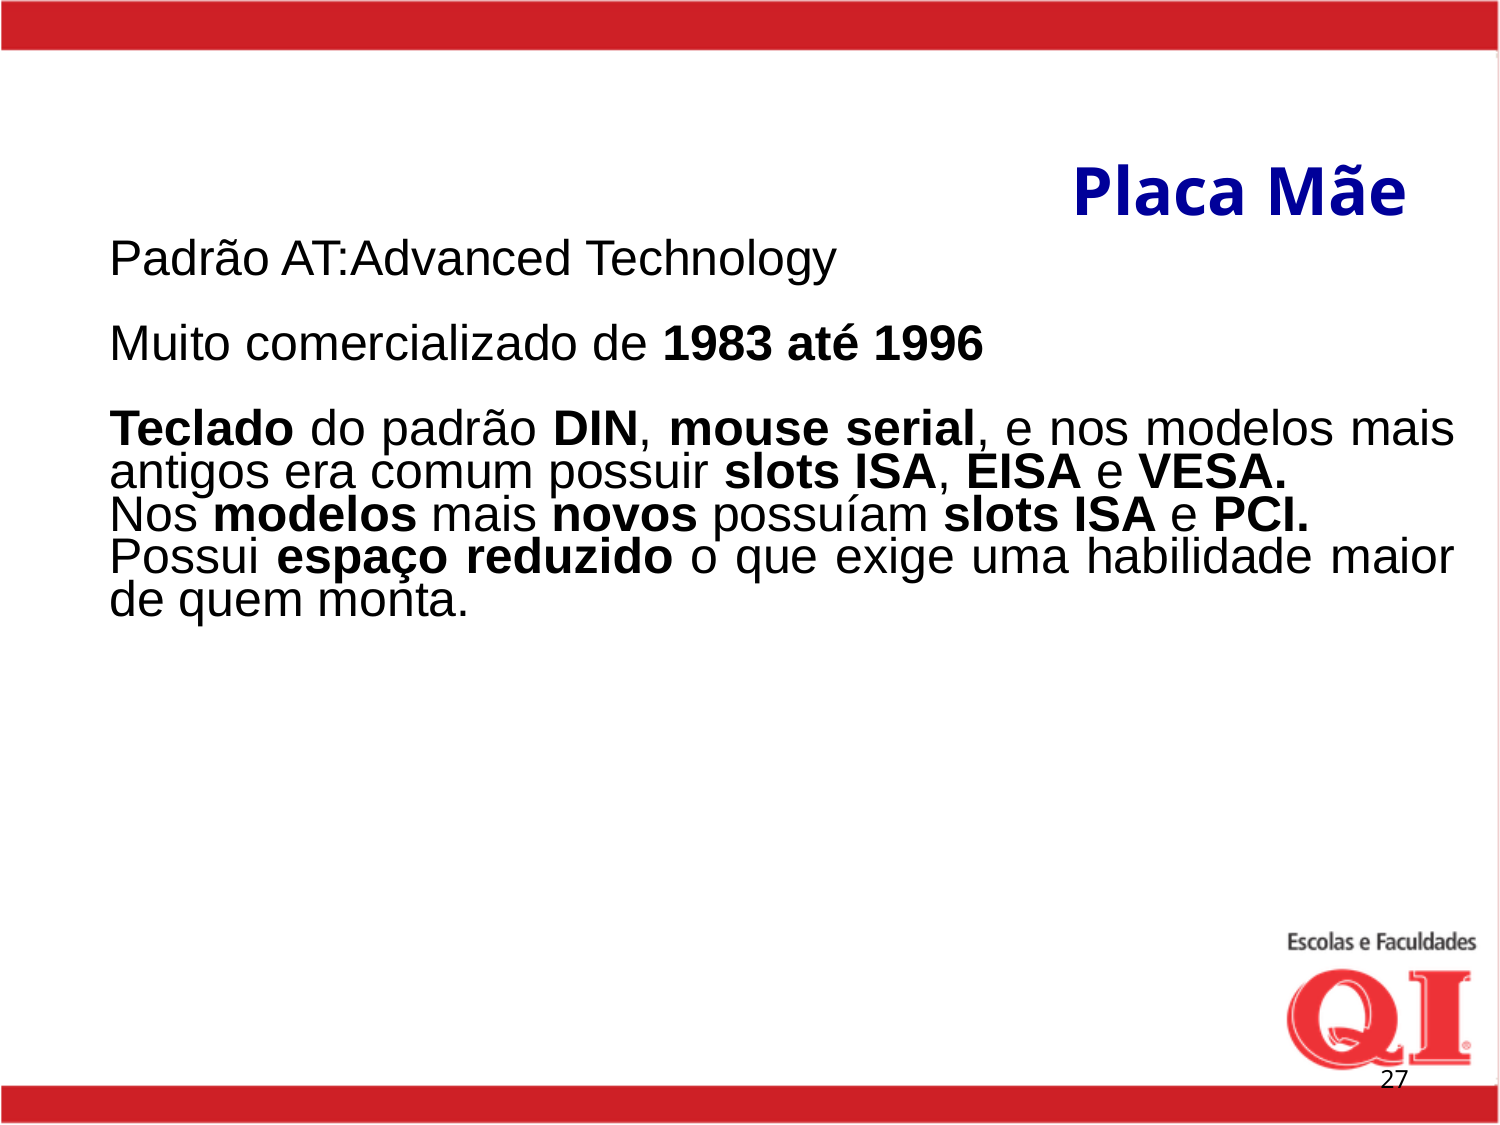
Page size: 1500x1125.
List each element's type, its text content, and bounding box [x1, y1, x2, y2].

title Placa Mãe [224, 48, 1424, 233]
list Padrão AT:Advanced Technology Muito comercializado de 1983 até 1996 Teclado do padrão DIN, mouse serial, e nos modelos mais antigos era comum possuir slots ISA, EISA e VESA. Nos modelos mais novos possuíam slots ISA e PCI. Possui espaço reduzido o que exige uma habilidade maior de quem monta. [88, 233, 1471, 948]
slide_number ‹#› [1074, 1030, 1424, 1106]
picture [0, 0, 1500, 1125]
